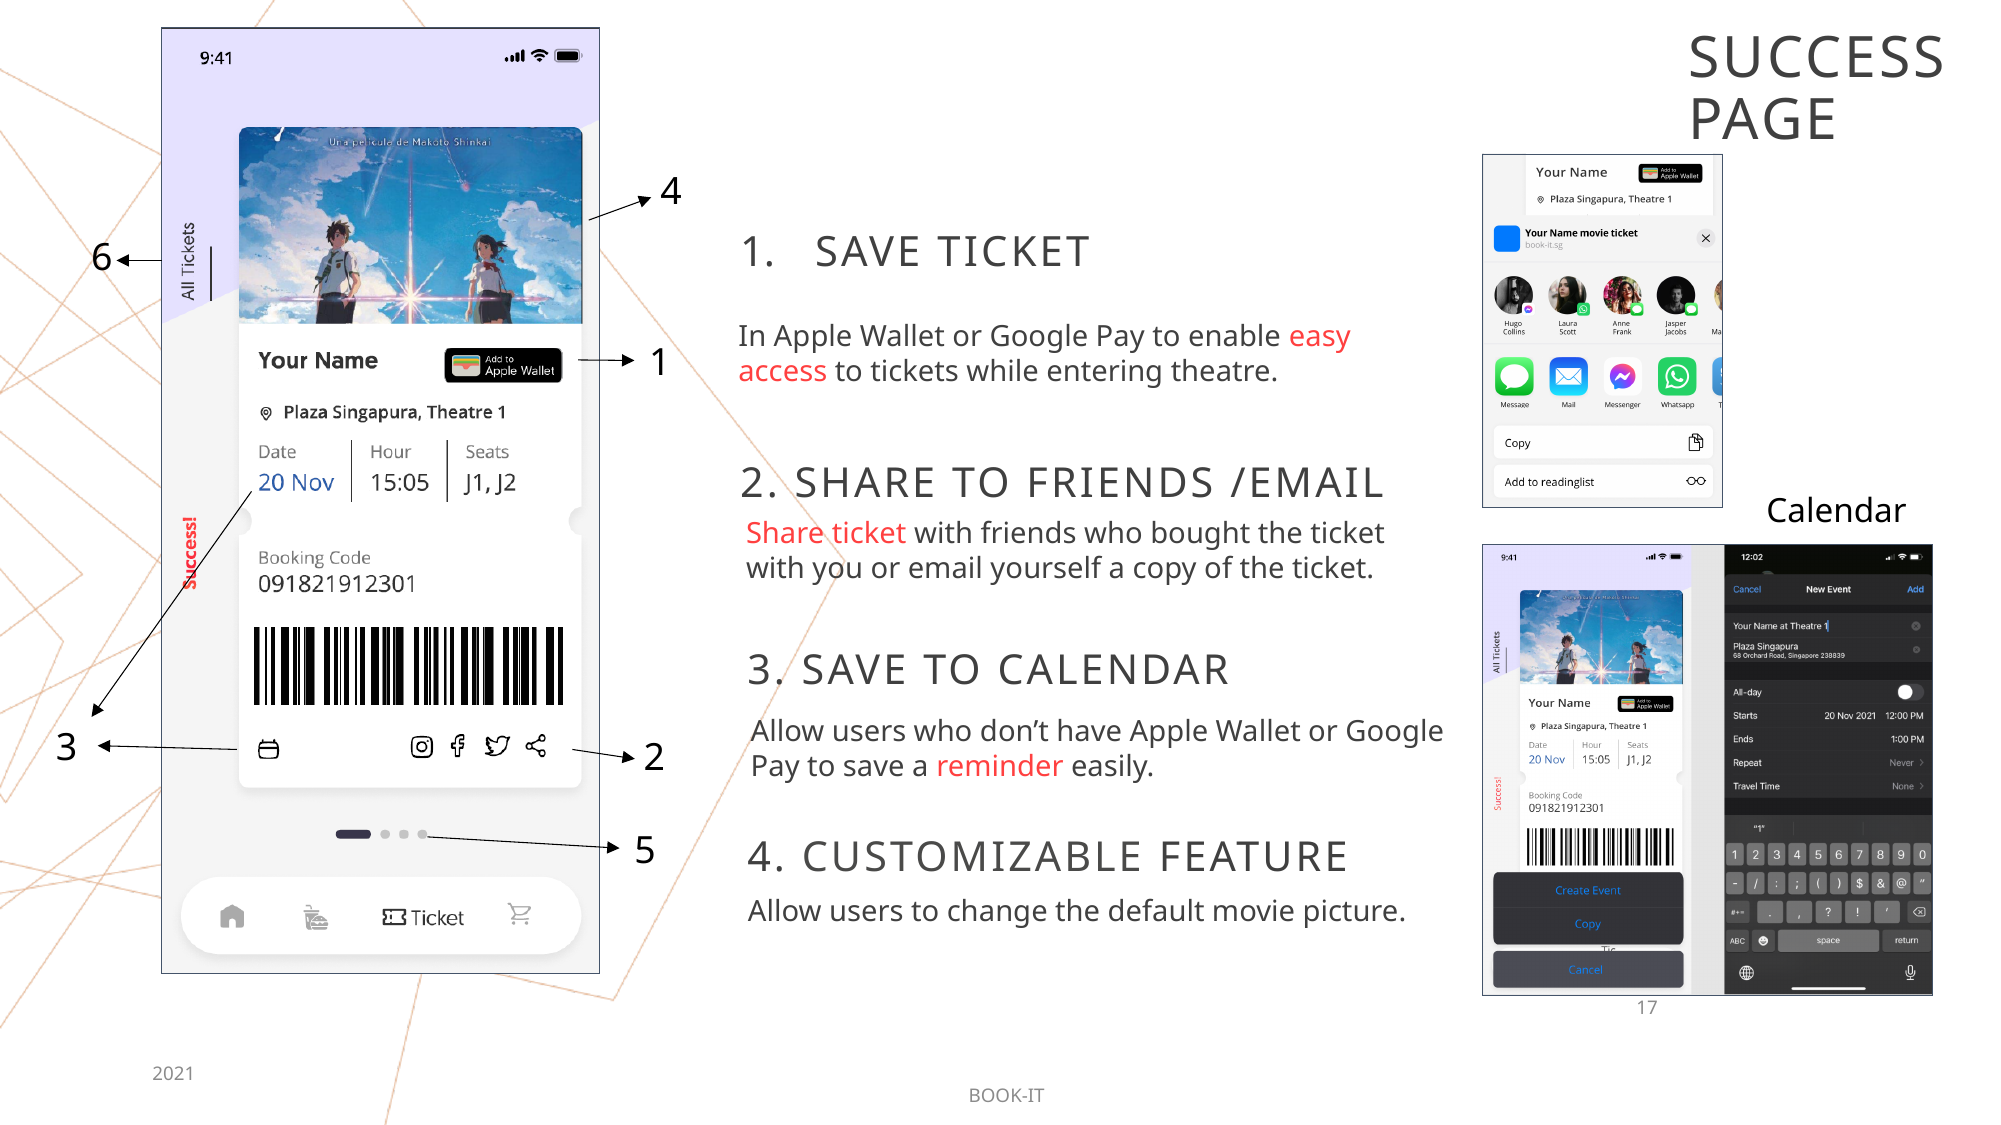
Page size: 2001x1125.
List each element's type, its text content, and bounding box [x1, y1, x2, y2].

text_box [588, 197, 652, 221]
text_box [427, 836, 621, 849]
text_box Calendar [1602, 481, 1922, 537]
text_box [91, 491, 252, 717]
text_box 4. Customizable feature [732, 828, 1458, 884]
text_box 2. Share to friends /email [725, 454, 1458, 515]
title Success page [1673, 20, 1975, 160]
text_box 3. Save to calendar [732, 640, 1465, 701]
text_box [97, 745, 237, 750]
text_box 2 [628, 725, 680, 785]
slide_number 2021 [137, 1042, 588, 1103]
slide_number 17 [1223, 978, 1673, 1039]
text_box In Apple Wallet or Google Pay to enable easy access to tickets while entering theatre. [723, 309, 1456, 402]
text_box Share ticket with friends who bought the ticket with you or email yourself a copy of the ticket. [731, 506, 1464, 598]
picture [0, 0, 893, 1125]
text_box 3 [40, 715, 92, 776]
text_box Allow users who don’t have Apple Wallet or Google Pay to save a reminder easily. [735, 705, 1468, 797]
text_box Save ticket [724, 223, 1458, 323]
picture [1482, 153, 1723, 508]
text_box 1 [634, 330, 686, 391]
text_box 4 [645, 159, 697, 220]
text_box 5 [619, 818, 671, 878]
footer BOOK-IT [669, 1065, 1345, 1125]
text_box Allow users to change the default movie picture. [732, 884, 1465, 977]
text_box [572, 749, 635, 759]
picture [1482, 544, 1933, 996]
text_box 6 [76, 225, 128, 286]
